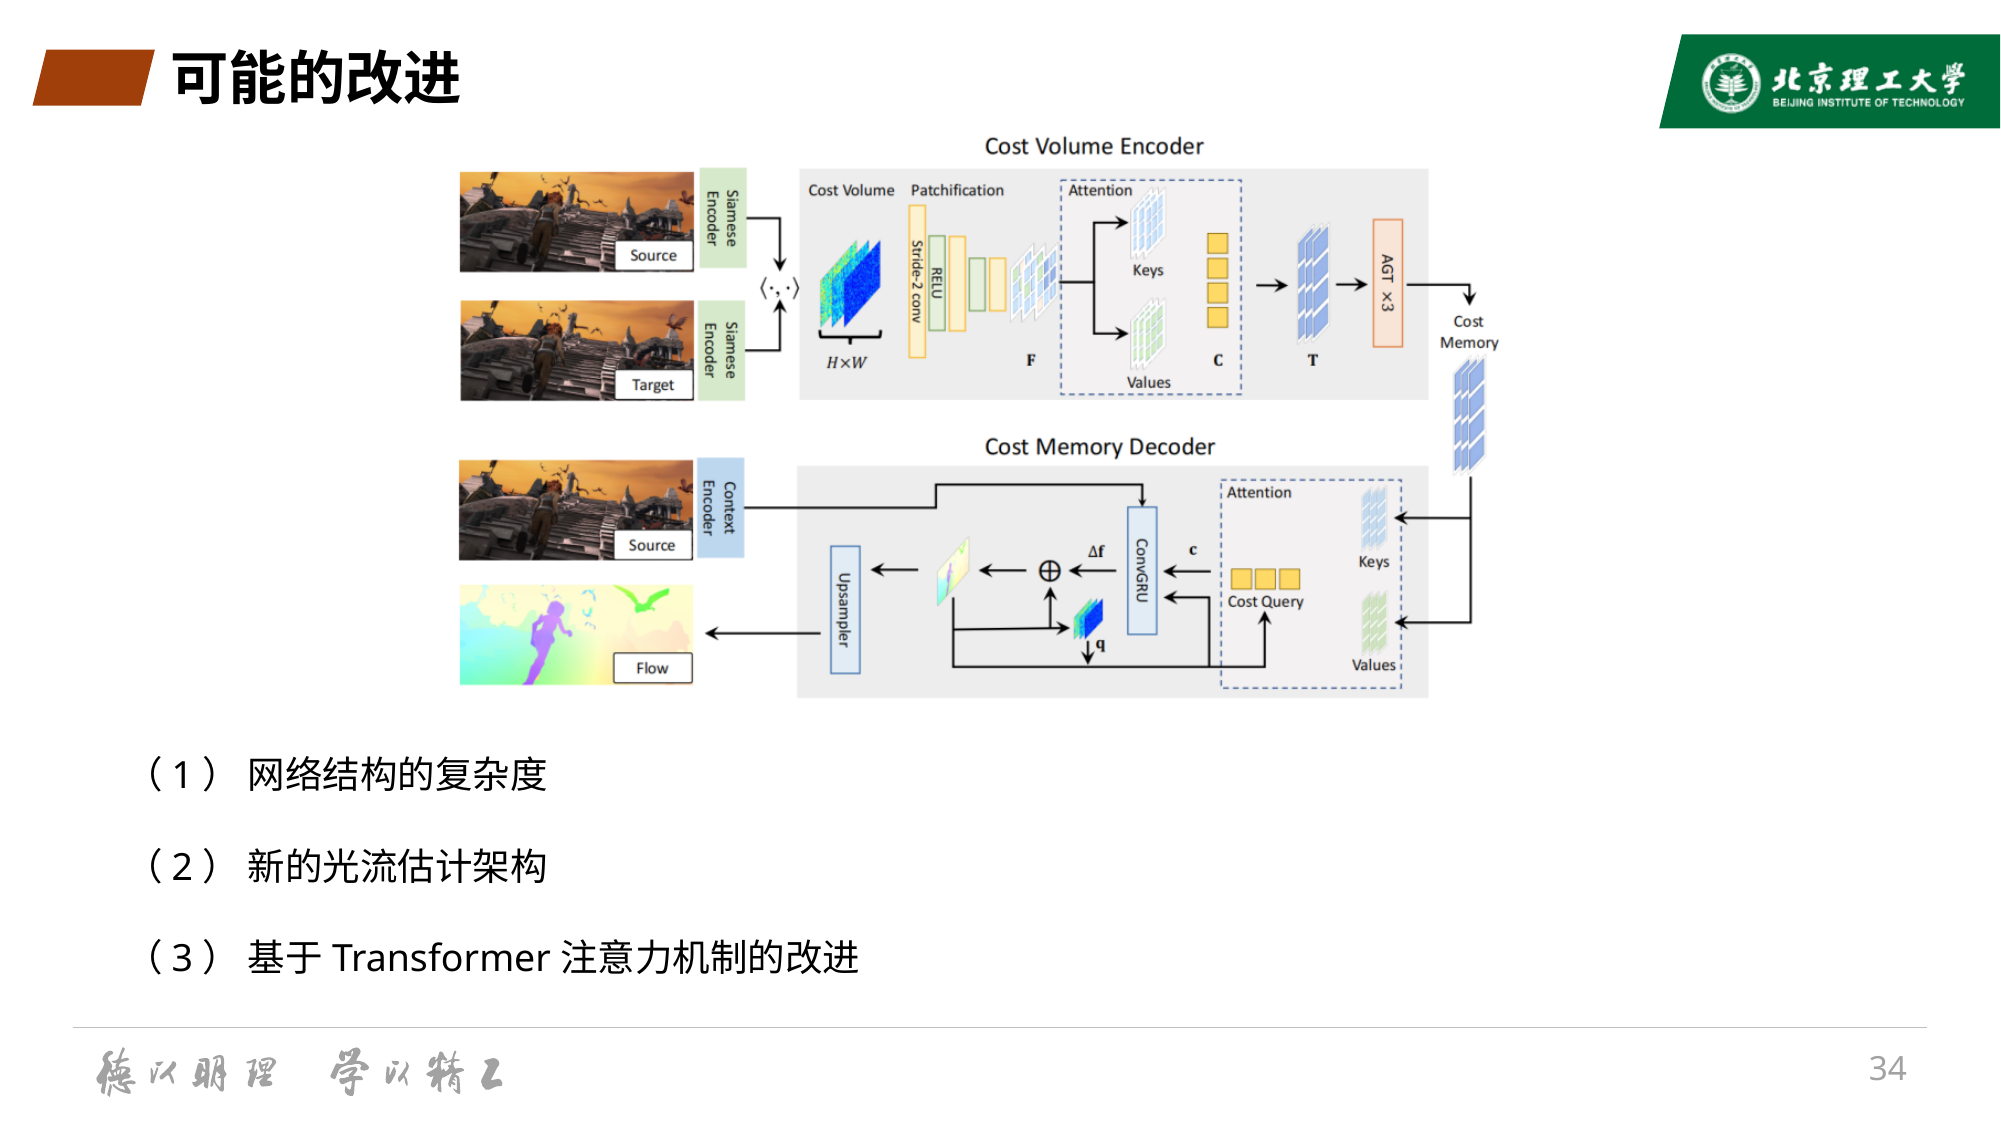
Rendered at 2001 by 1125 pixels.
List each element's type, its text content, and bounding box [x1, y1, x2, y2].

text_box （1） 网络结构的复杂度 [110, 743, 1261, 804]
text_box （2） 新的光流估计架构 [110, 835, 1261, 895]
title 可能的改进 [155, 41, 1389, 120]
picture [1685, 39, 1985, 124]
text_box （3） 基于Transformer注意力机制的改进 [110, 926, 1261, 987]
picture [438, 119, 1509, 711]
